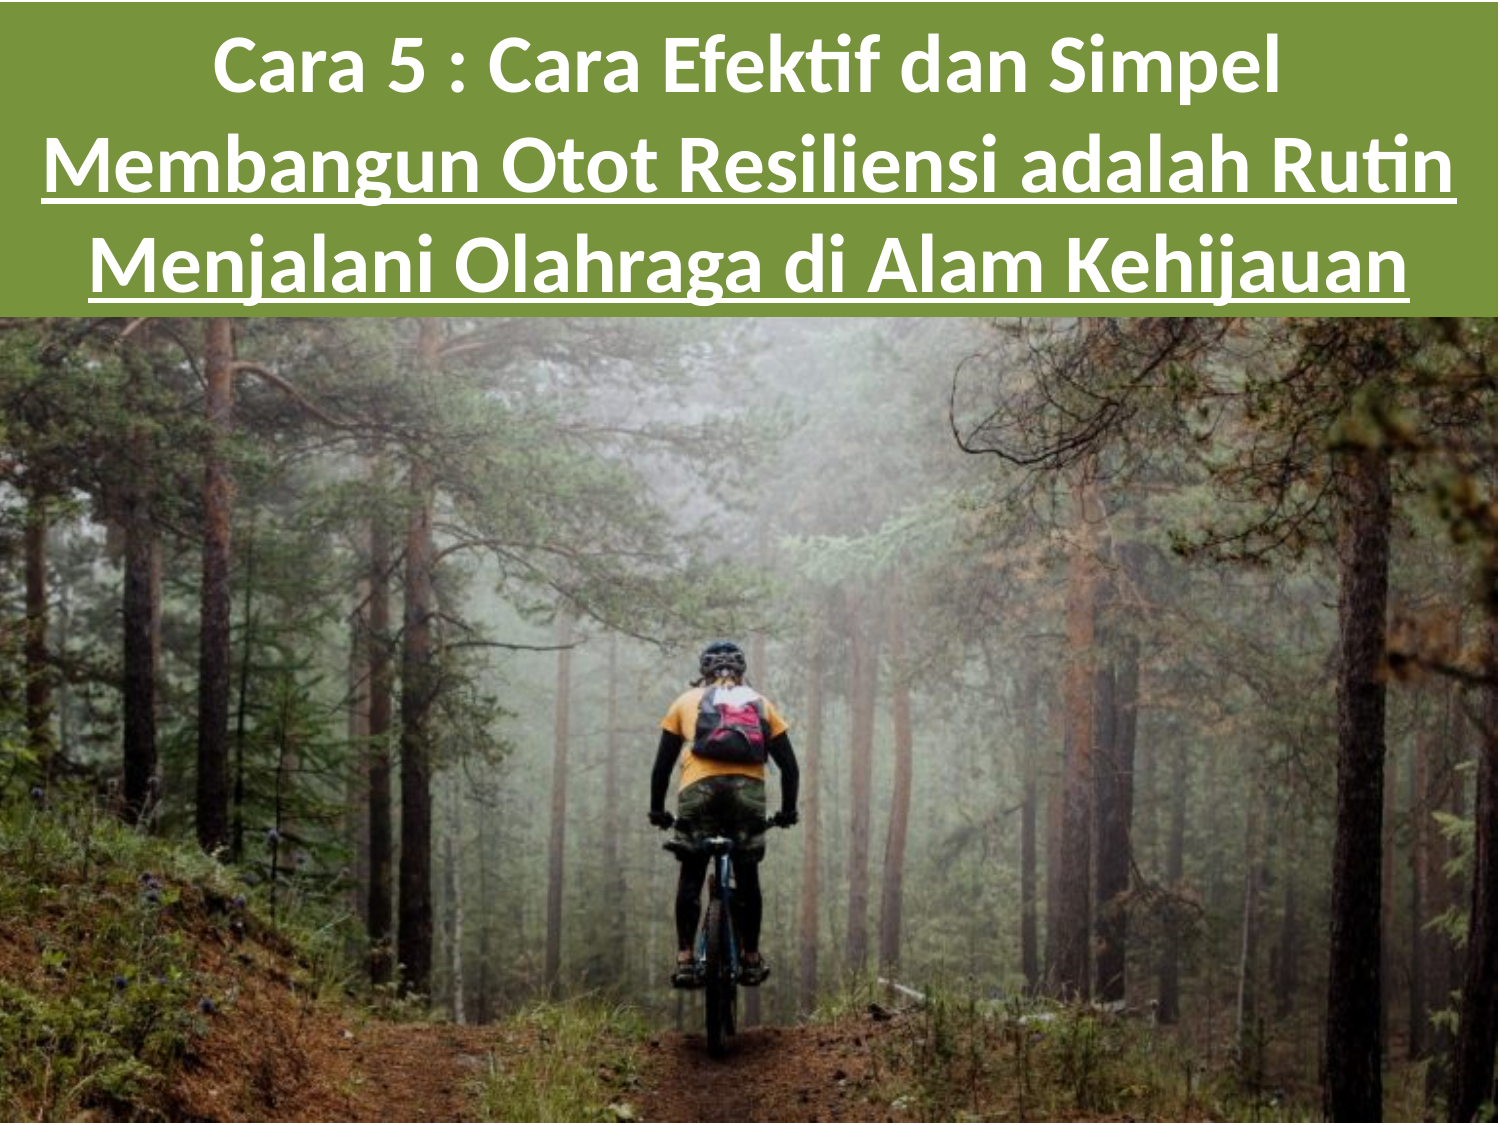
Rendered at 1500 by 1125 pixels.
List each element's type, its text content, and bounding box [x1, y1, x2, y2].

text_box Cara 5 : Cara Efektif dan Simpel Membangun Otot Resiliensi adalah Rutin Menjalani Olahraga di Alam Kehijauan [0, 2, 1498, 266]
picture [0, 266, 1498, 1124]
